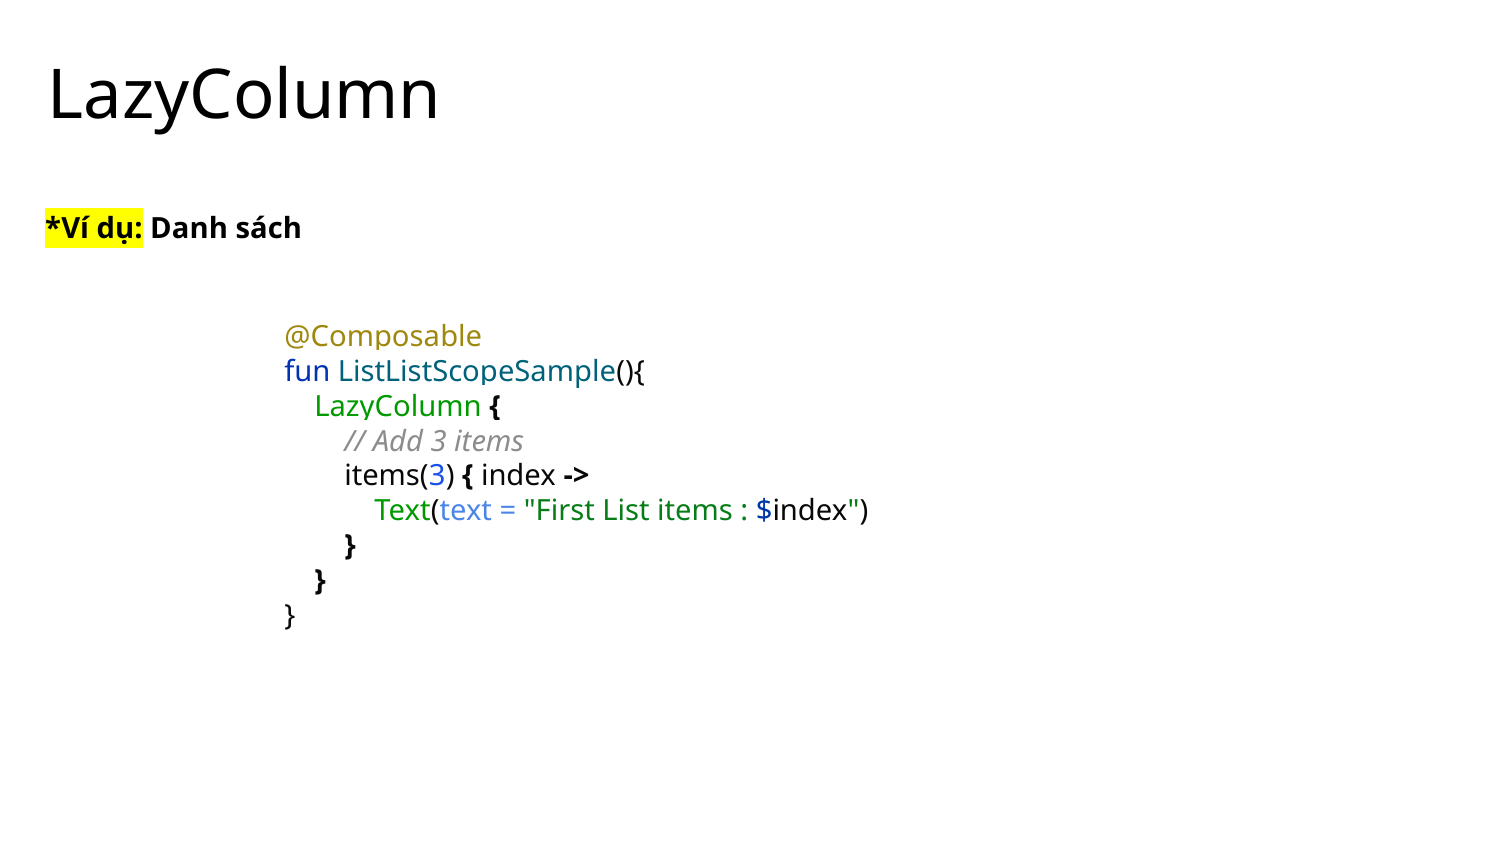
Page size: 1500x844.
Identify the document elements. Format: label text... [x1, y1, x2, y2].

text_box *Ví dụ: Danh sách [30, 184, 1470, 253]
text_box @Composable fun ListListScopeSample(){ LazyColumn { // Add 3 items items(3) { index -> Text(text = "First List items : $index") } } } [269, 309, 1231, 639]
title LazyColumn [48, 48, 1443, 123]
